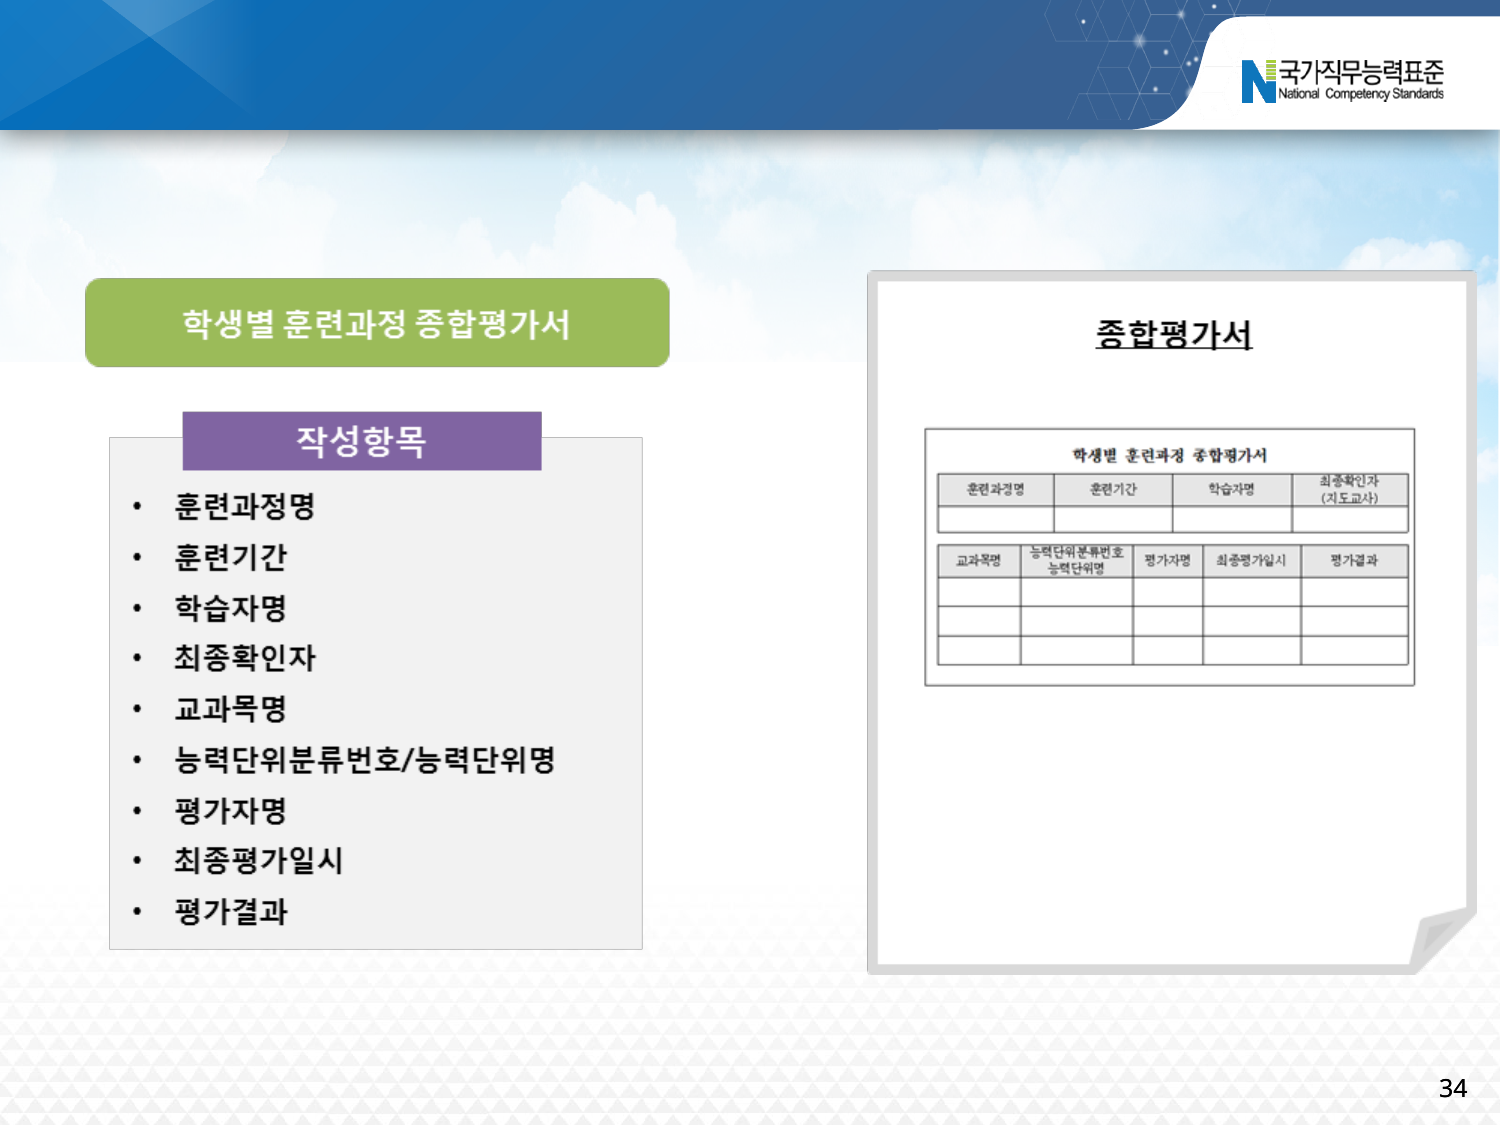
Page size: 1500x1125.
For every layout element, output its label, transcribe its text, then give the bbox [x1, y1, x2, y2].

text_box 34 [1132, 1065, 1483, 1125]
picture [0, 130, 1500, 1125]
text_box NCS 기반 훈련과정 구성요소 [29, 19, 916, 99]
picture [1044, 0, 1276, 120]
